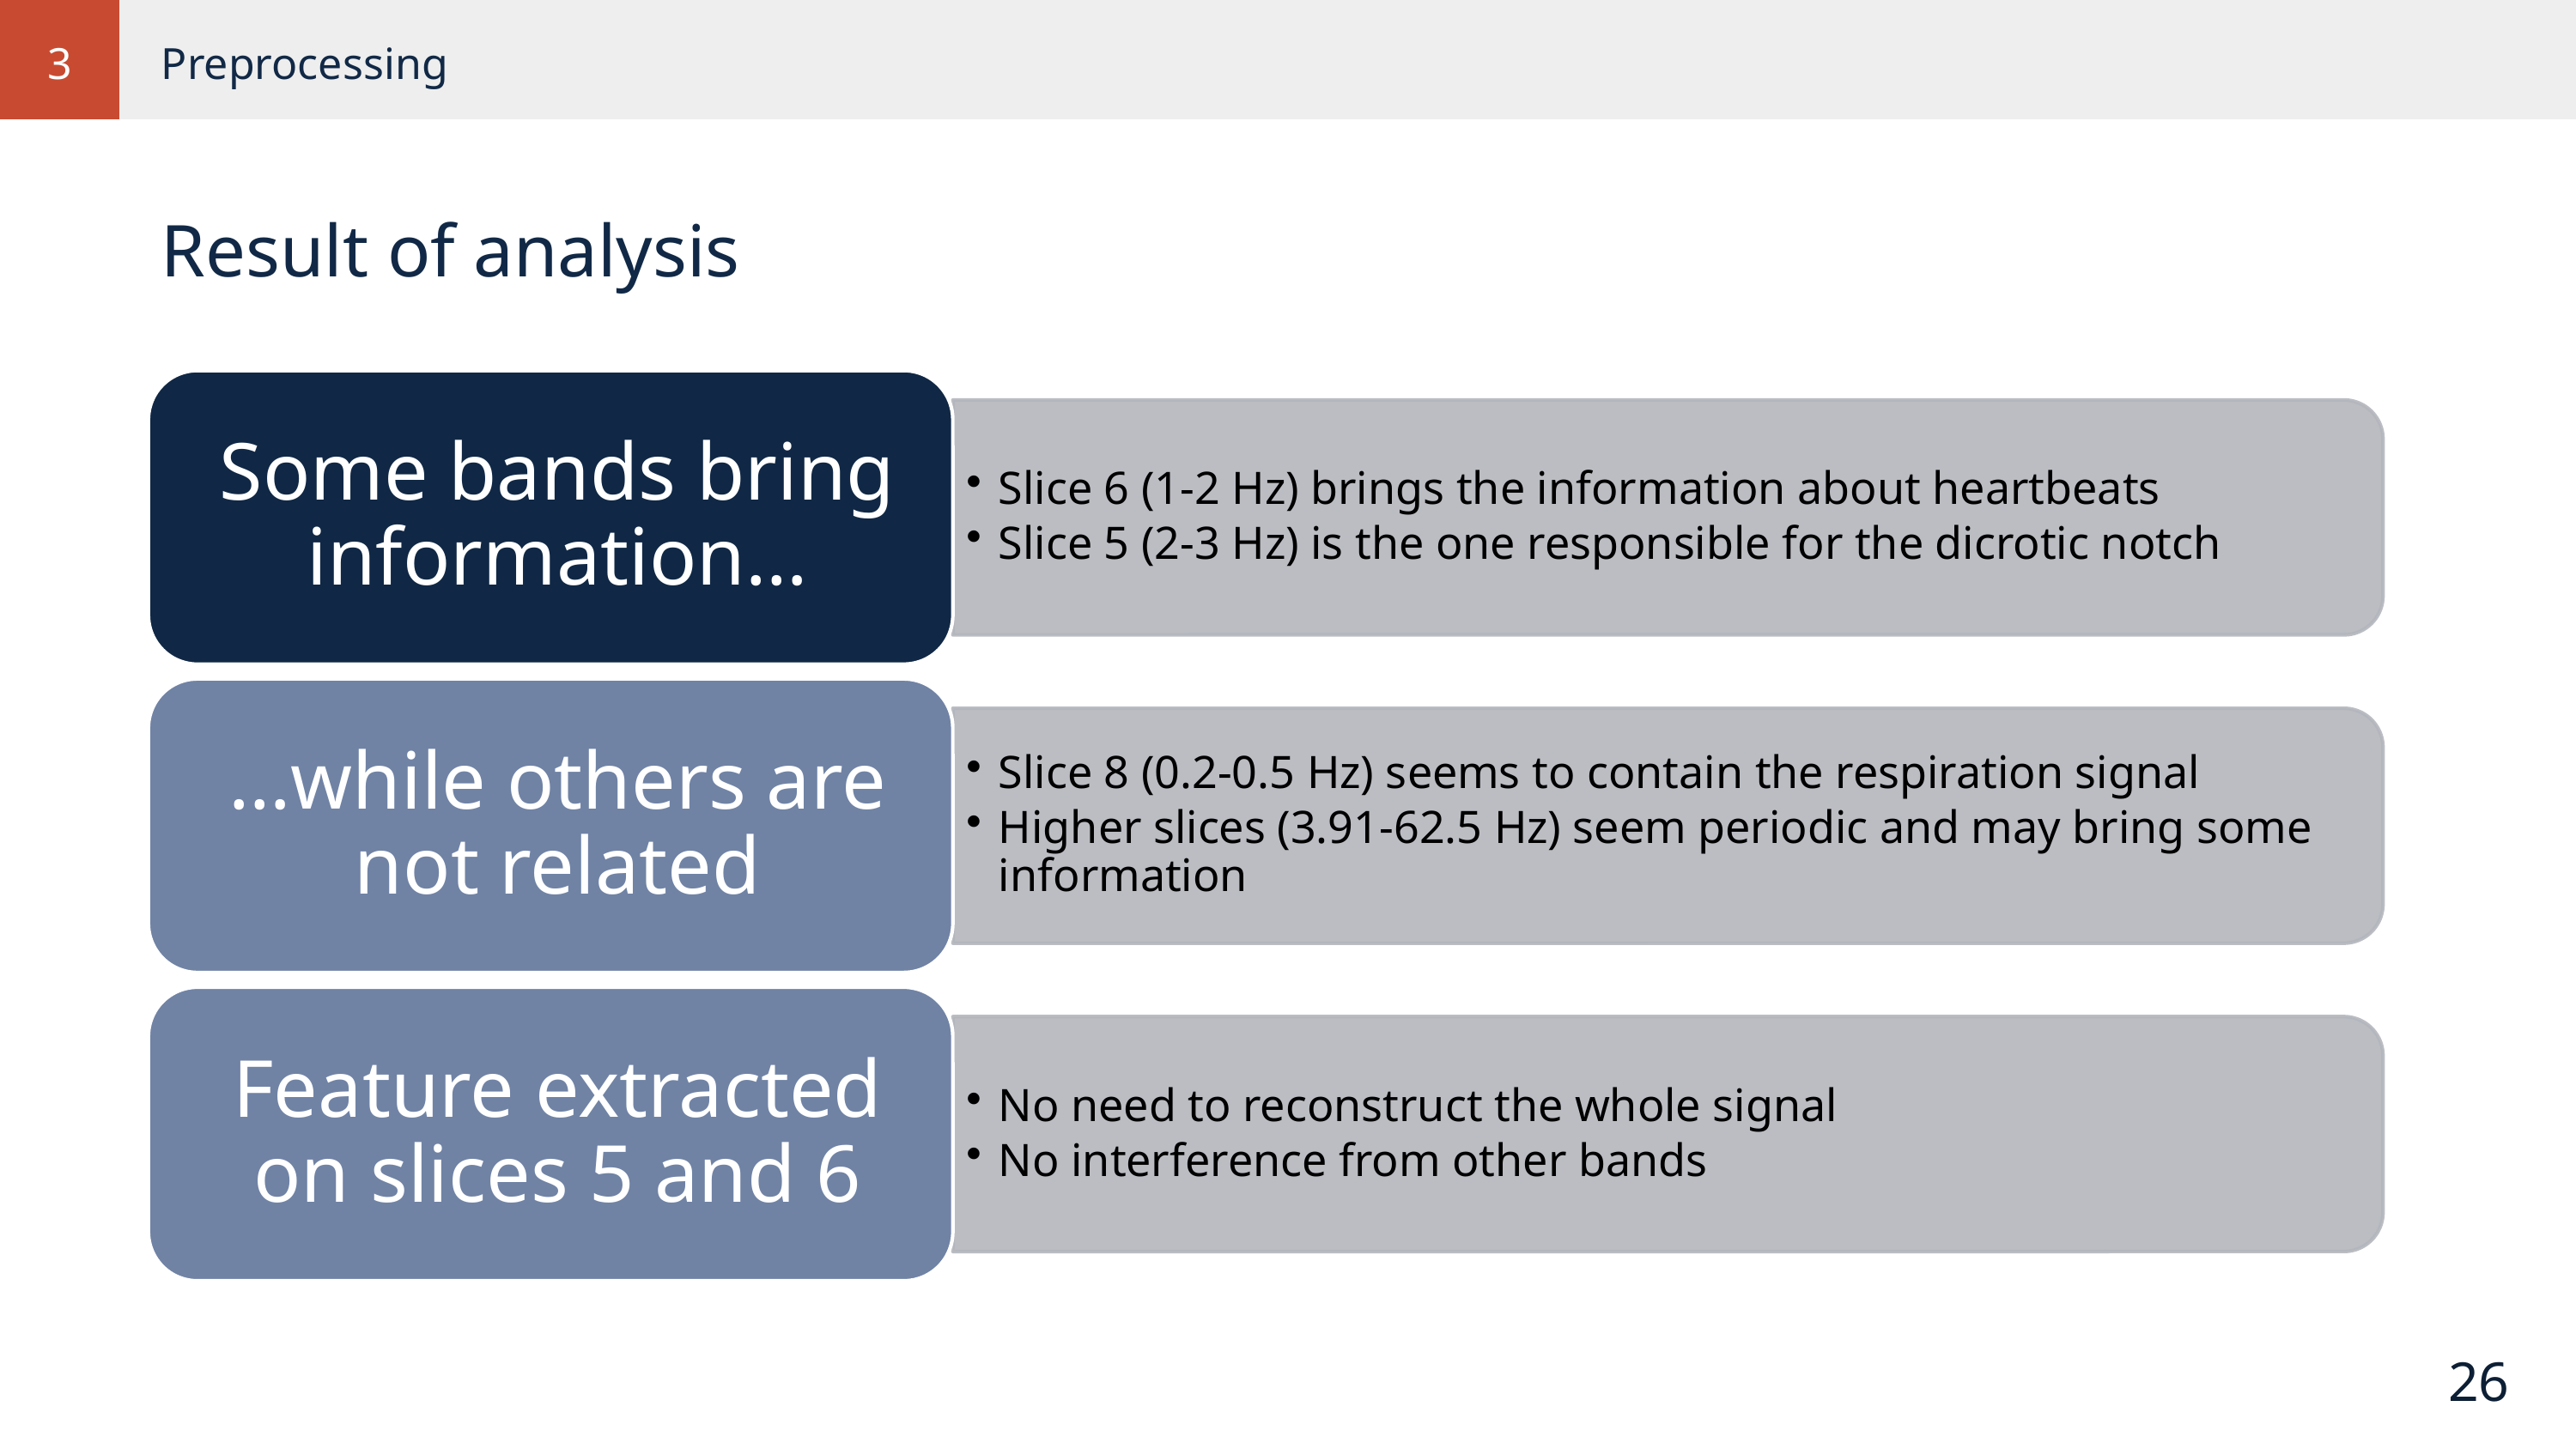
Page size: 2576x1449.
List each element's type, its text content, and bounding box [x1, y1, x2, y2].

list Preprocessing [148, 29, 2384, 89]
list Result of analysis [148, 198, 2384, 294]
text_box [148, 369, 2384, 1282]
list 3 [14, 29, 106, 89]
slide_number 26 [2221, 1358, 2523, 1410]
